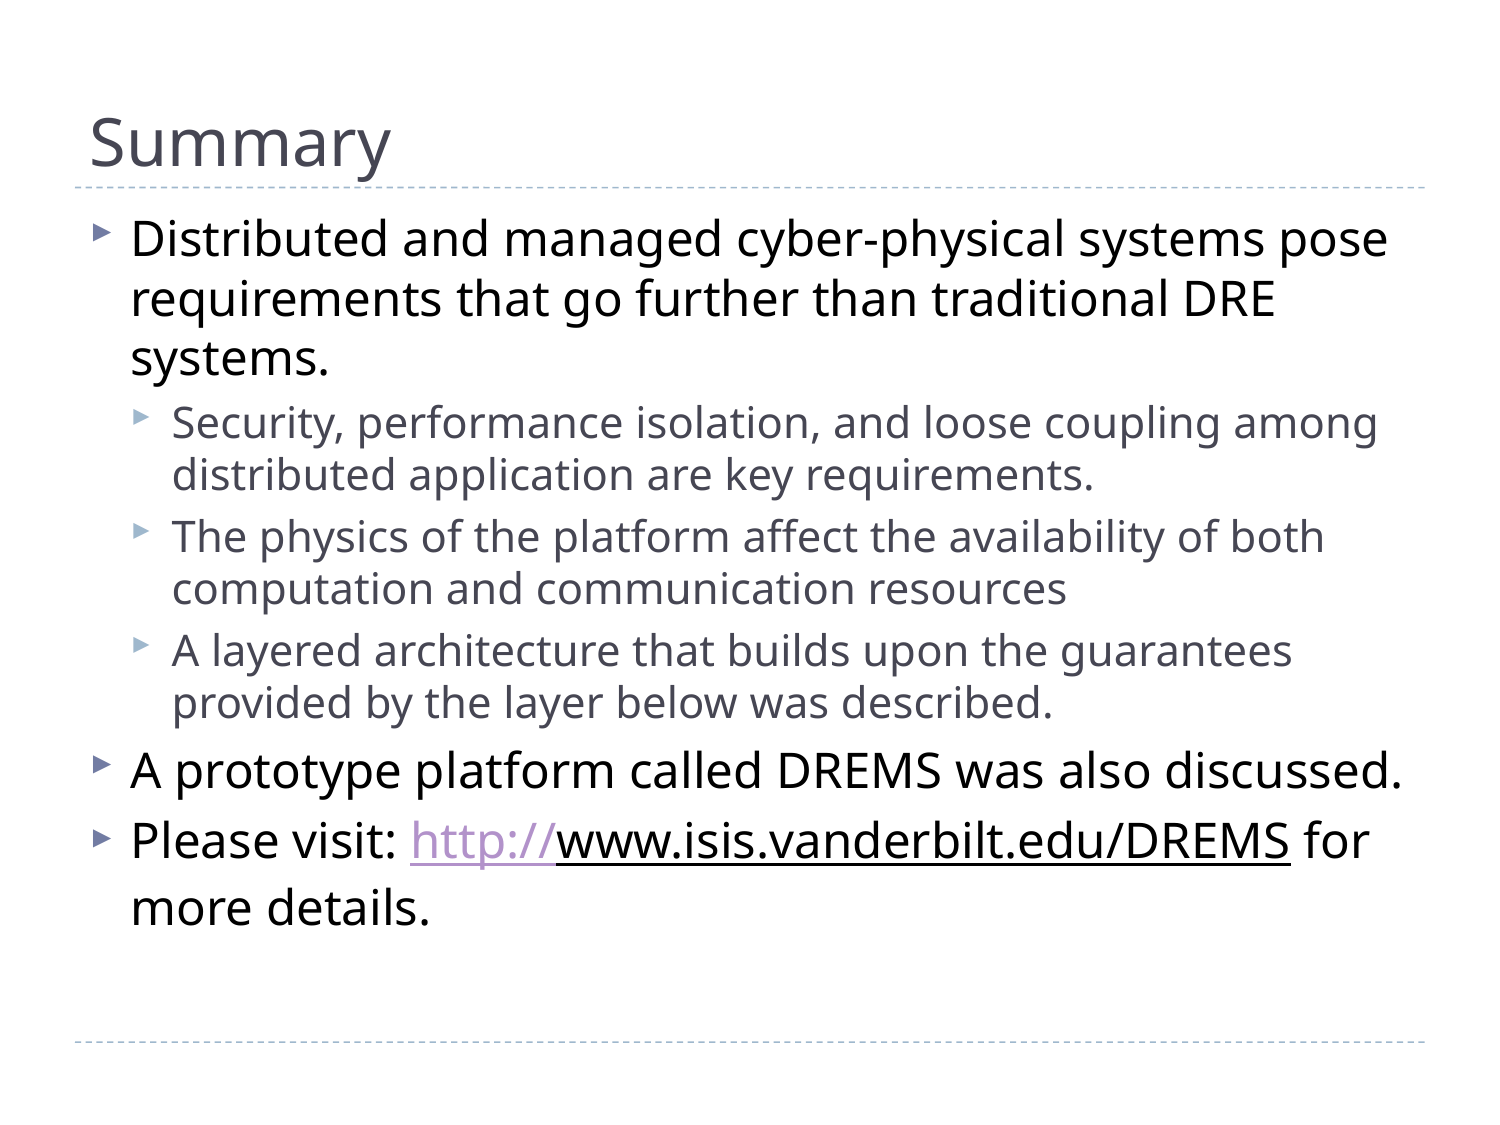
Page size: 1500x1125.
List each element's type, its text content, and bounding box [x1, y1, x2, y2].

title Summary [75, 24, 1425, 188]
list Distributed and managed cyber-physical systems pose requirements that go further than traditional DRE systems. Security, performance isolation, and loose coupling among distributed application are key requirements. The physics of the platform affect the availability of both computation and communication resources A layered architecture that builds upon the guarantees provided by the layer below was described. A prototype platform called DREMS was also discussed. Please visit: http://www.isis.vanderbilt.edu/DREMS for more details. [75, 200, 1425, 1010]
